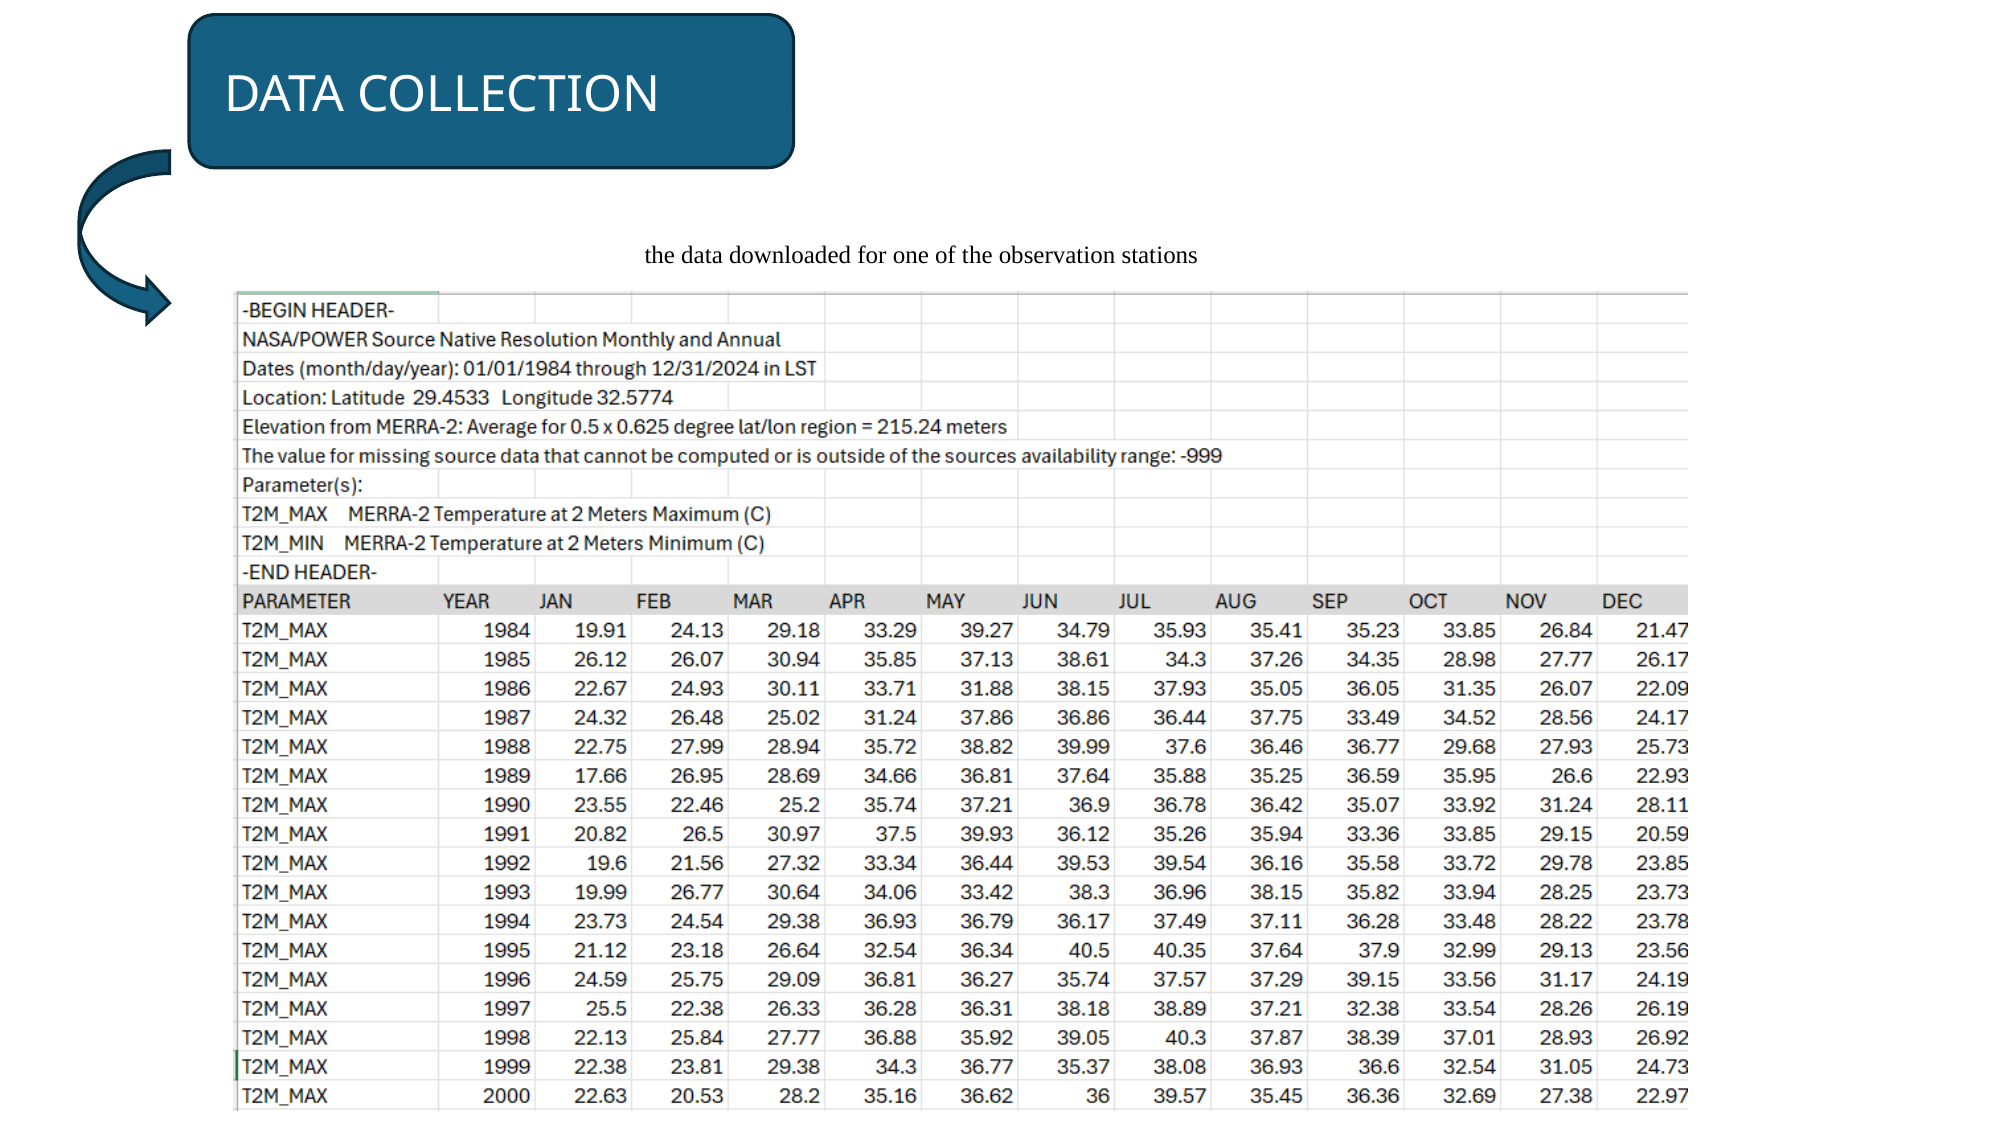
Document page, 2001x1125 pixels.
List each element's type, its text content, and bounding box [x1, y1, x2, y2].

picture [233, 239, 1688, 1111]
text_box [77, 149, 172, 328]
text_box DATA COLLECTION [187, 13, 796, 170]
